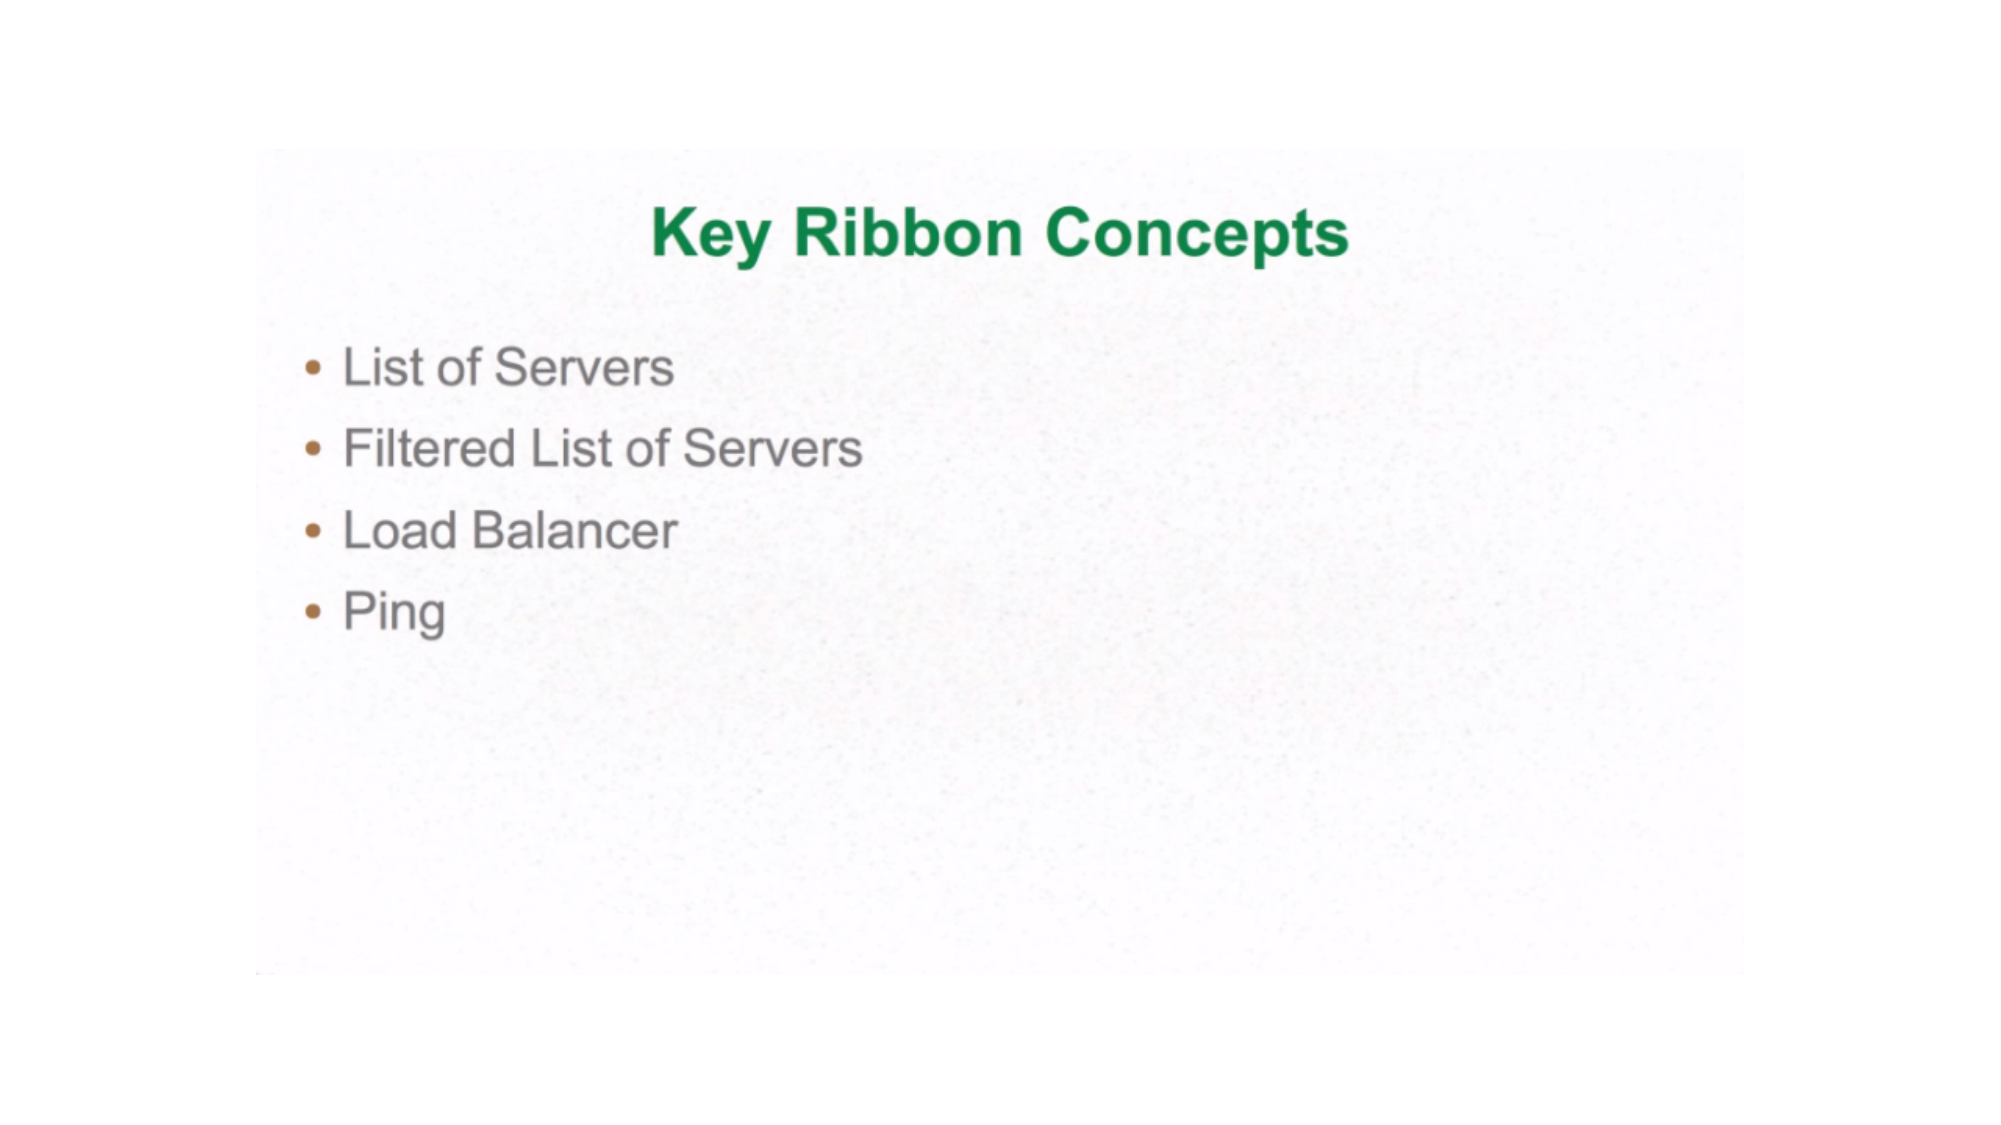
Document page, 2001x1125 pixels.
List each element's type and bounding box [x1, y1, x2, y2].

picture [256, 149, 1744, 975]
